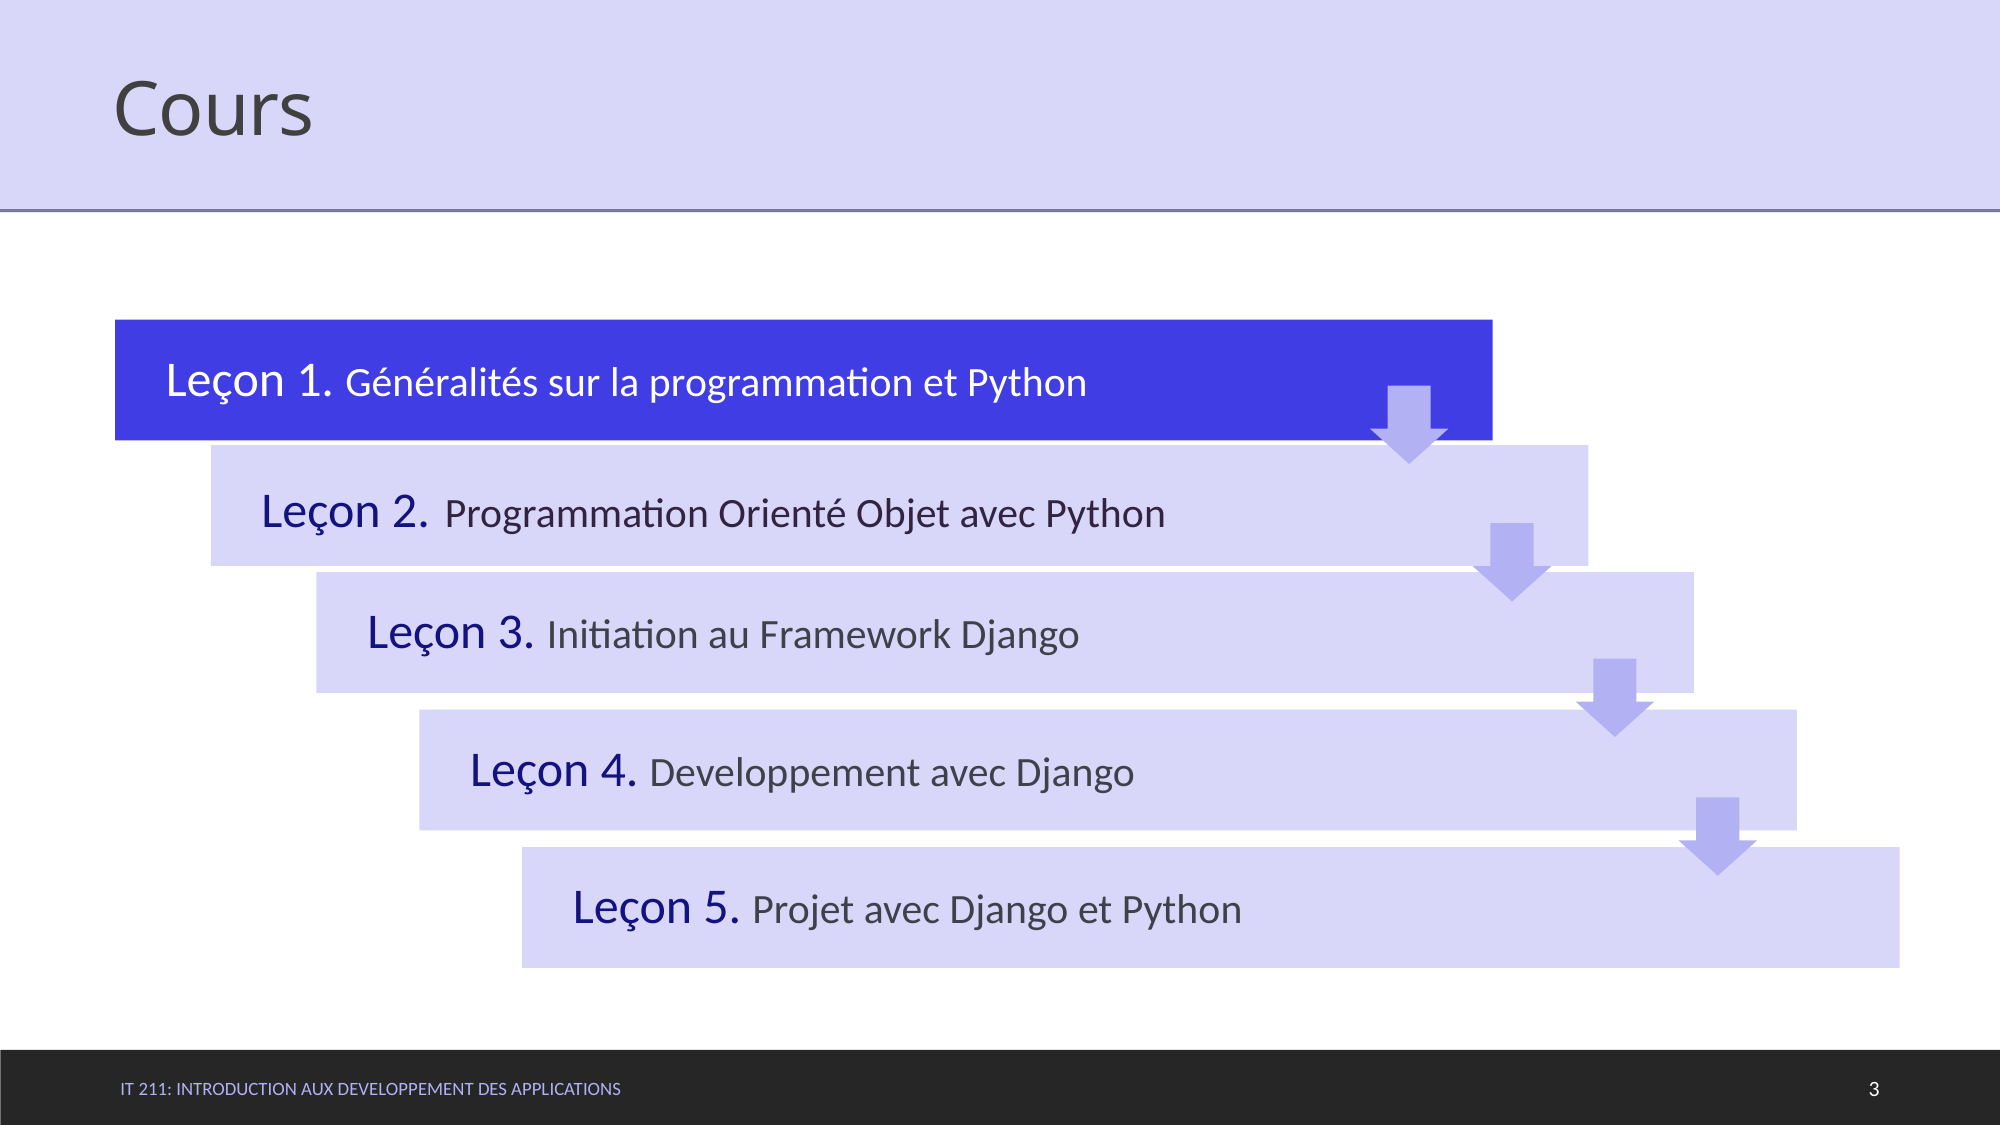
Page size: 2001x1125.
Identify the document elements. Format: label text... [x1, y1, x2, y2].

title Cours [0, 0, 2000, 213]
footer IT 211: Introduction aux developpement des applications [105, 1057, 1224, 1118]
slide_number 3 [1793, 1057, 1895, 1118]
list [110, 296, 1901, 969]
